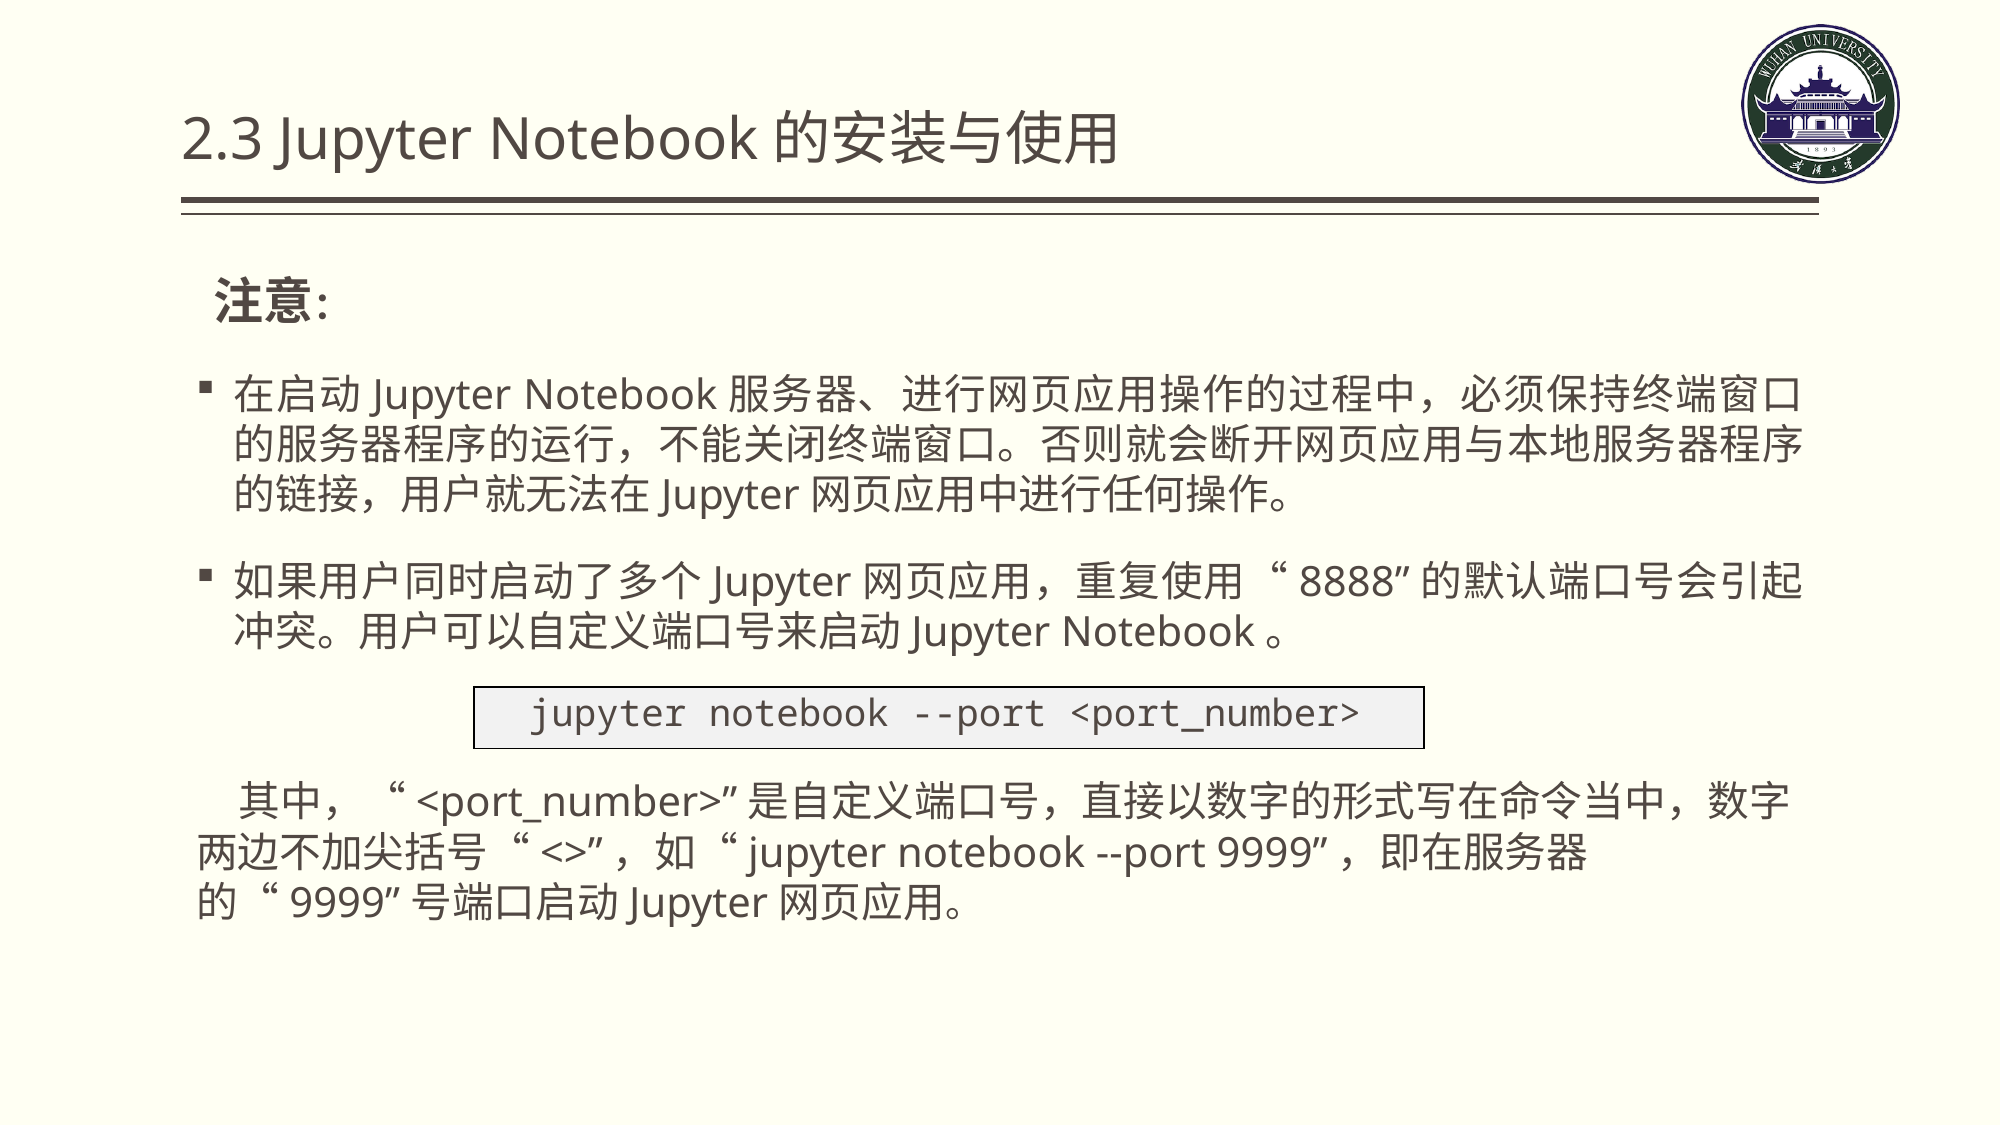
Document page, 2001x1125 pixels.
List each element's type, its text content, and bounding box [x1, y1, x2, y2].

table_header jupyter notebook --port <port_number> [475, 688, 1423, 748]
picture [1741, 24, 1900, 184]
title 2.3 Jupyter Notebook的安装与使用 [181, 74, 1819, 180]
text_box 注意： 在启动Jupyter Notebook服务器、进行网页应用操作的过程中，必须保持终端窗口的服务器程序的运行，不能关闭终端窗口。否则就会断开网页应用与本地服务器程序的链接，用户就无法在Jupyter网页应用中进行任何操作。 如果用户同时启动了多个Jupyter网页应用，重复使用“8888”的默认端口号会引起冲突。用户可以自定义端口号来启动Jupyter Notebook。 其中，“<port_number>”是自定义端口号，直接以数字的形式写在命令当中，数字两边不加尖括号“<>”，如“jupyter notebook --port 9999”，即在服务器的“9999”号端口启动Jupyter网页应用。 [181, 262, 1819, 1062]
